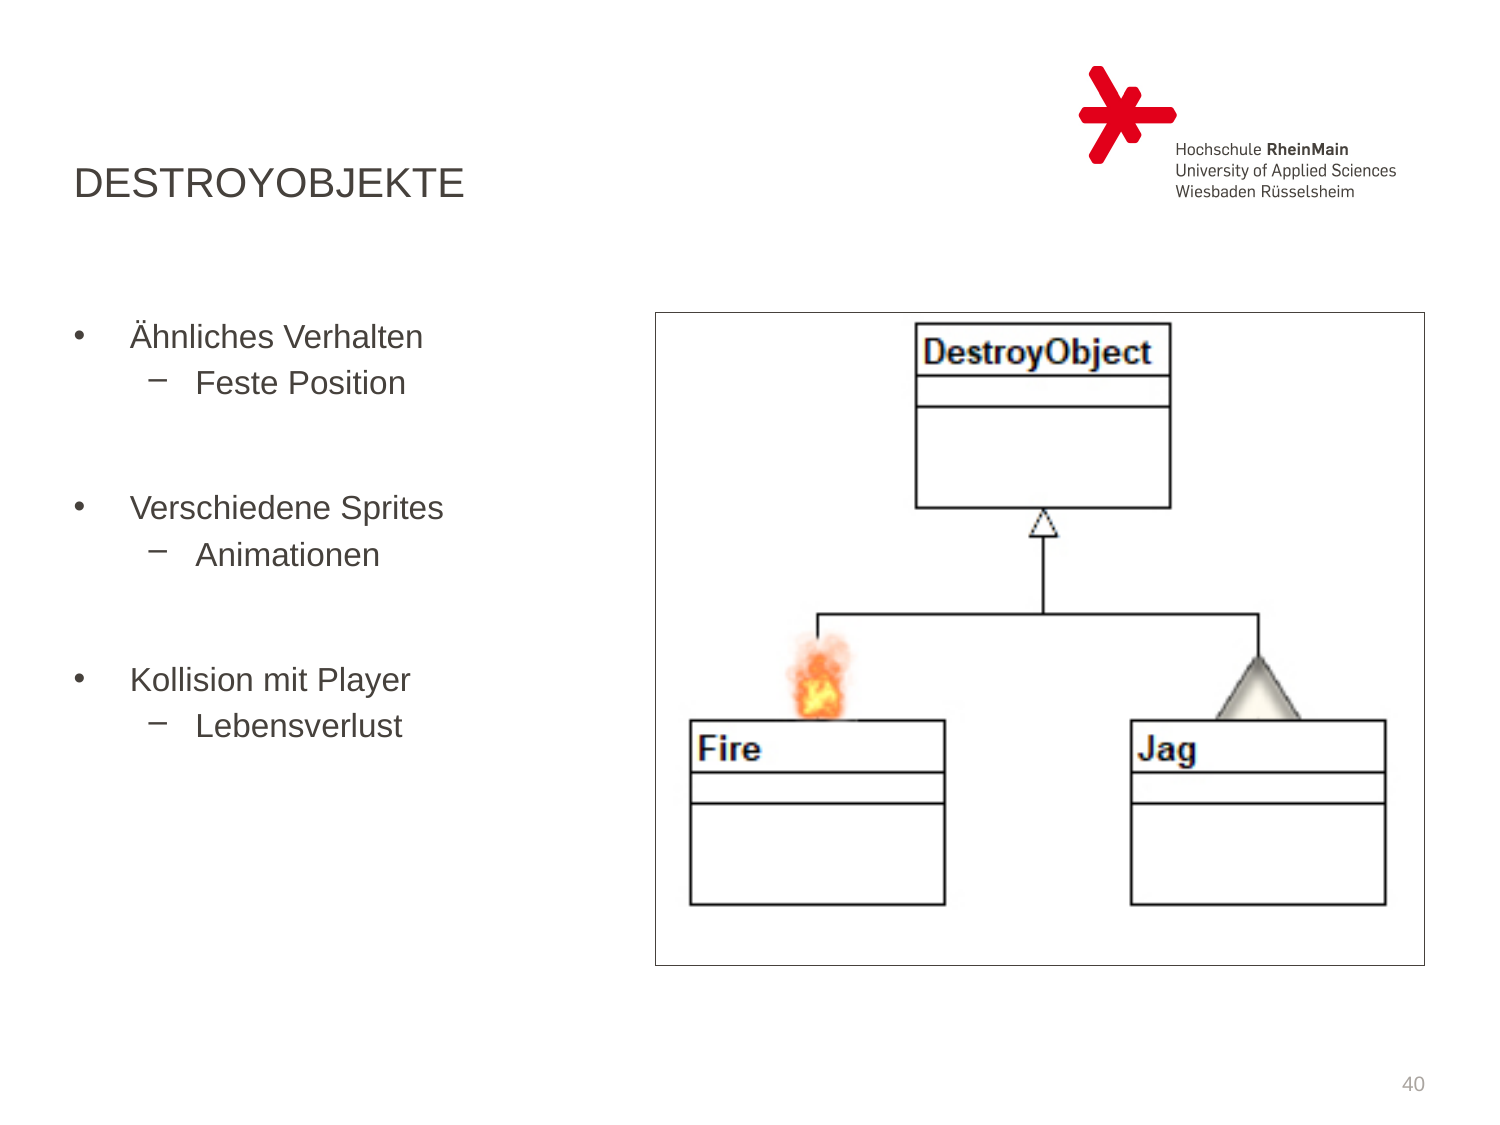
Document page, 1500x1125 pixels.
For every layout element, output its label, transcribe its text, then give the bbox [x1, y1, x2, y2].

picture [655, 312, 1426, 967]
list Ähnliches Verhalten Feste Position Verschiedene Sprites Animationen Kollision mit Player Lebensverlust [73, 312, 1007, 1052]
slide_number 40 [1312, 1070, 1425, 1096]
title Destroyobjekte [73, 62, 1007, 206]
picture [1030, 17, 1444, 246]
